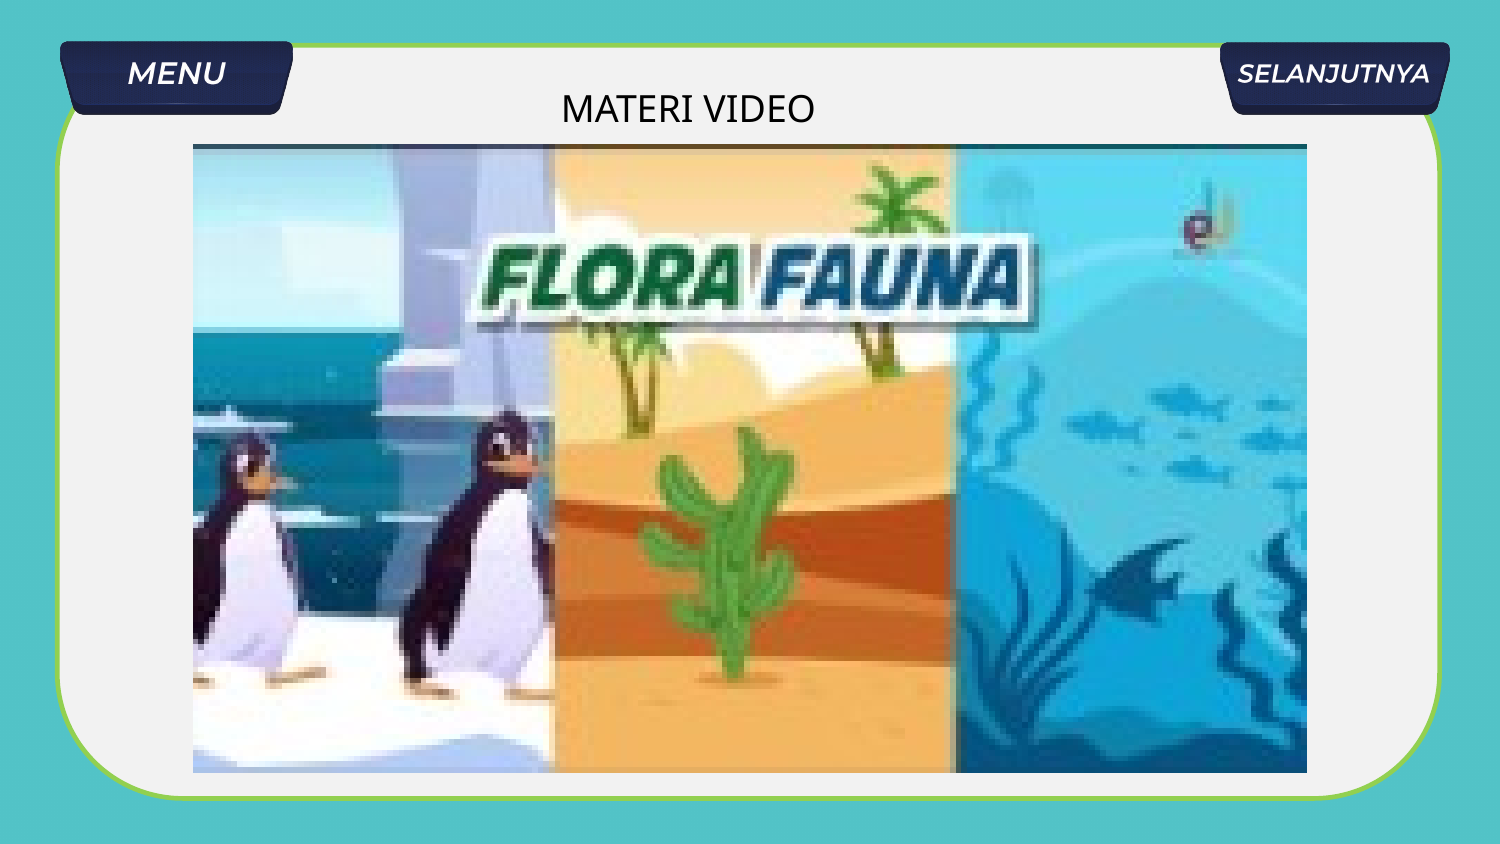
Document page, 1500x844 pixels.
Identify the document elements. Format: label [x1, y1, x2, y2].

text_box [192, 144, 1308, 774]
picture [0, 0, 1500, 844]
